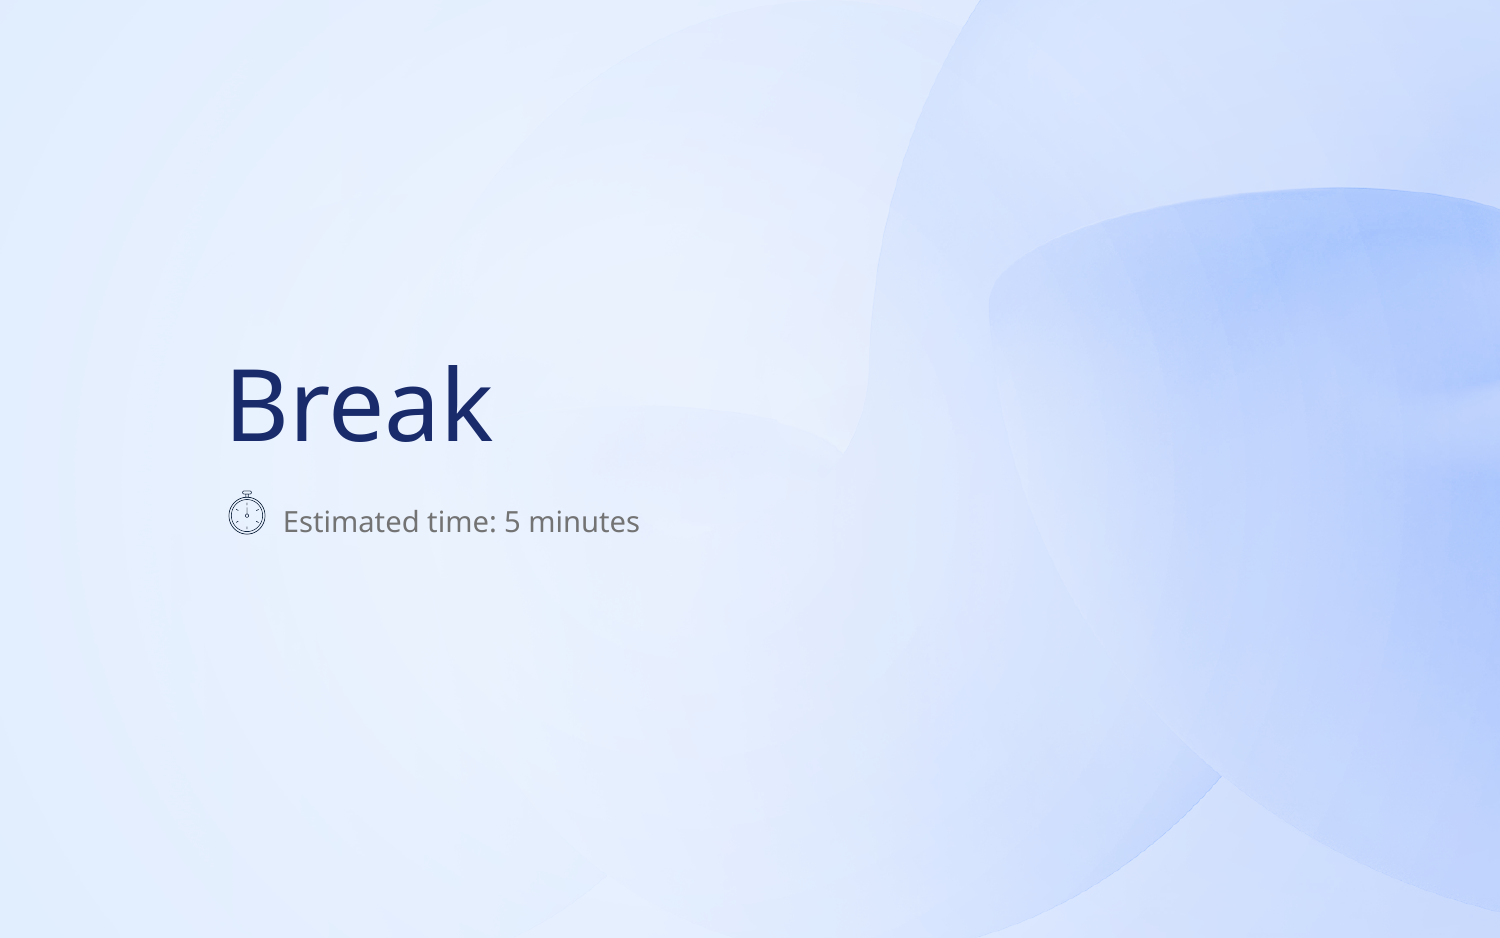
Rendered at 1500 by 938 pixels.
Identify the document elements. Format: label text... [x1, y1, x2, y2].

list Estimated time: 5 minutes [282, 253, 1111, 783]
picture [0, 0, 1500, 938]
